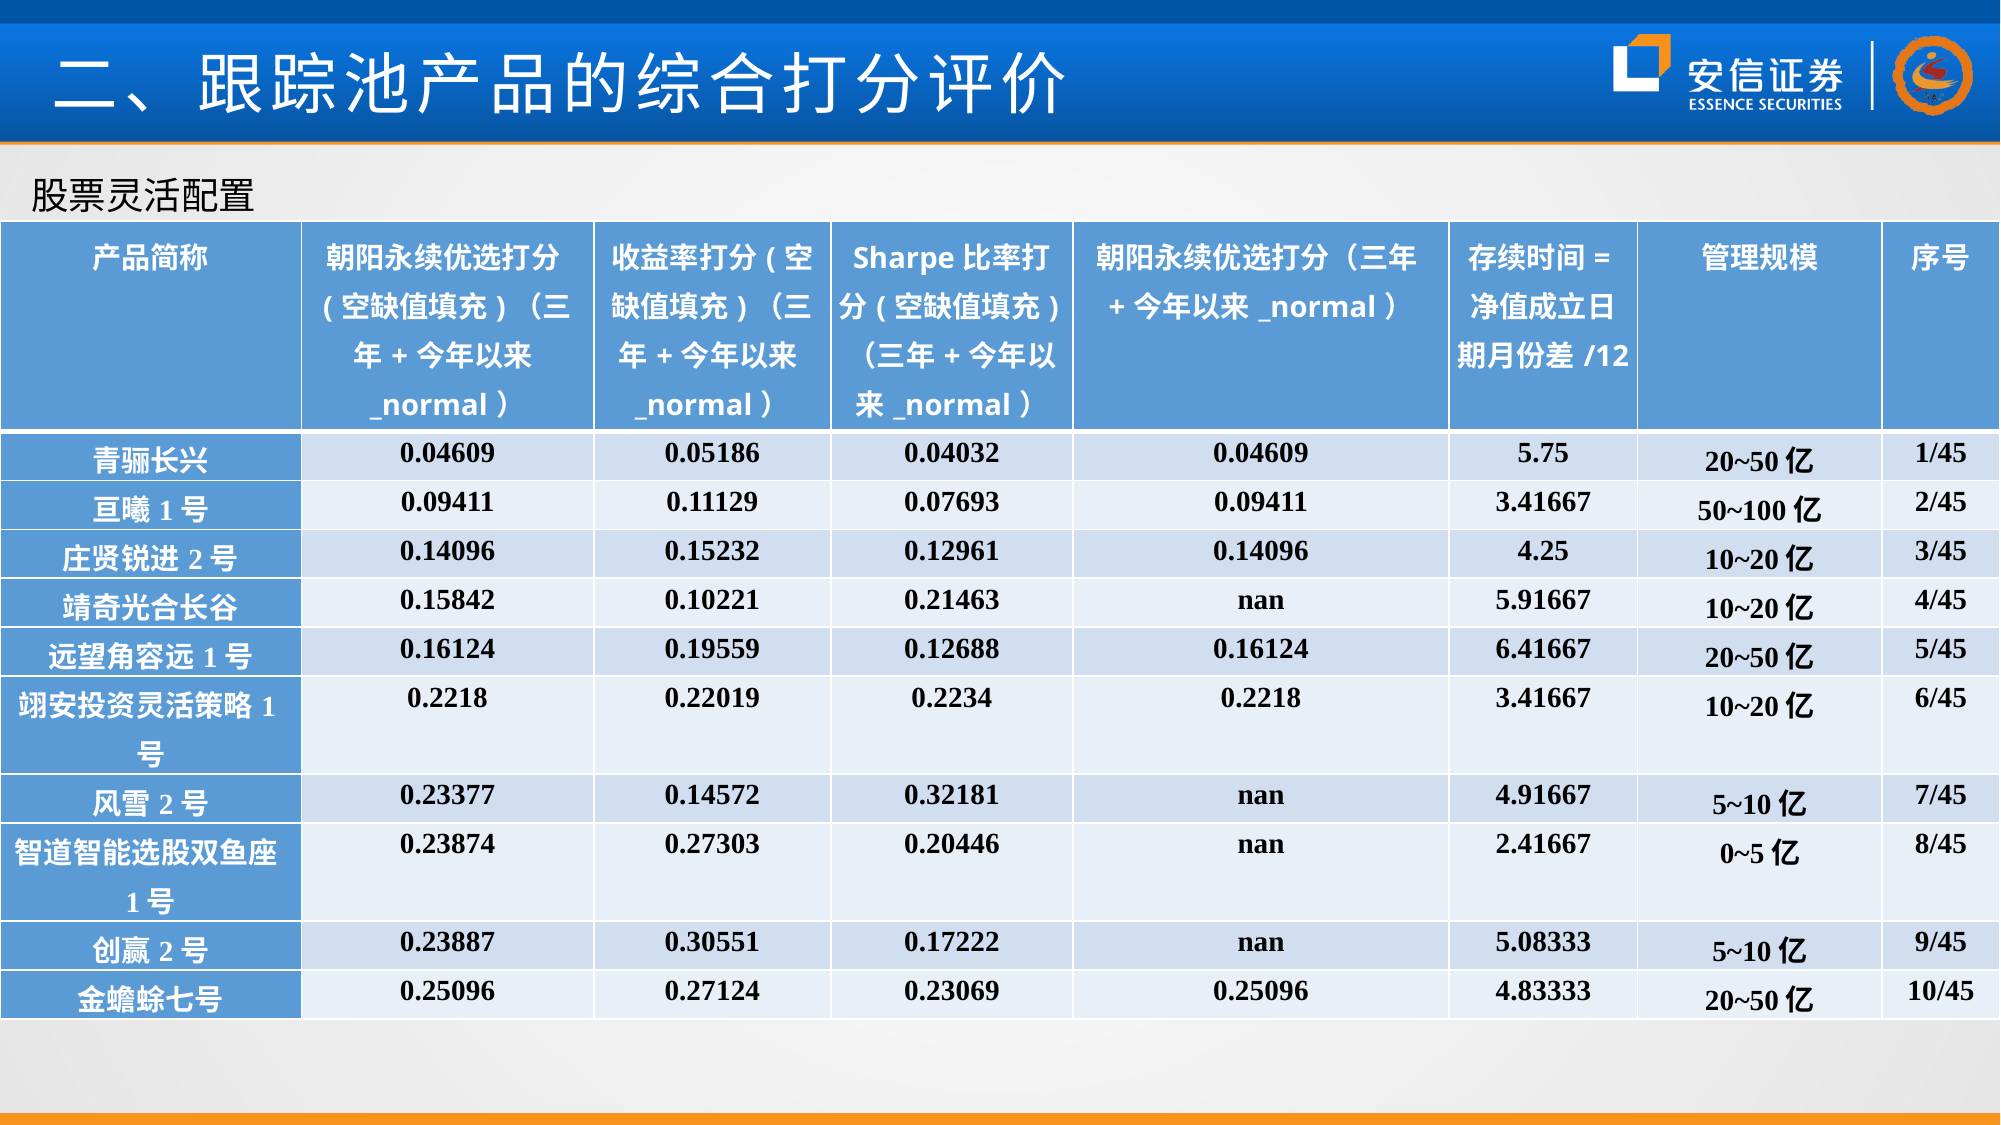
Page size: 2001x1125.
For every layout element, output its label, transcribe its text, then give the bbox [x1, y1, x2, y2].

table_cell nan [1074, 775, 1448, 822]
table_cell 0.23069 [832, 971, 1072, 1018]
table_cell 6/45 [1883, 677, 1999, 773]
table_header 朝阳永续优选打分(空缺值填充)（三年+今年以来_normal） [302, 225, 593, 429]
table_cell 0.23887 [302, 922, 593, 969]
table_cell 4.25 [1450, 530, 1637, 577]
table_cell 5~10亿 [1638, 775, 1881, 822]
table_cell 0.20446 [832, 824, 1072, 920]
picture [1613, 34, 1973, 116]
table_header 序号 [1883, 222, 1999, 429]
table_cell 4/45 [1883, 579, 1999, 626]
text_box 二、跟踪池产品的综合打分评价 [51, 46, 1647, 118]
table_cell 0.14096 [1074, 530, 1448, 577]
table_cell 0.09411 [302, 481, 593, 529]
table_cell 0.04609 [1074, 434, 1448, 480]
table_cell 5~10亿 [1638, 922, 1881, 969]
table_cell 0.04609 [302, 434, 593, 480]
table_cell 2/45 [1883, 481, 1999, 529]
table_cell 3.41667 [1450, 677, 1637, 773]
table_cell 5.08333 [1450, 922, 1637, 969]
table_cell 亘曦1号 [1, 481, 301, 529]
table_cell 创赢2号 [1, 922, 301, 969]
table_cell 0.27303 [595, 824, 830, 920]
table_cell 50~100亿 [1638, 481, 1881, 529]
table_cell 0.11129 [595, 481, 830, 529]
table_cell 1/45 [1883, 434, 1999, 480]
table_cell 0.07693 [832, 481, 1072, 529]
table_header 管理规模 [1638, 225, 1881, 429]
table_header Sharpe比率打分(空缺值填充)（三年+今年以来_normal） [832, 225, 1072, 429]
table_cell nan [1074, 824, 1448, 920]
table_cell 靖奇光合长谷 [1, 579, 301, 626]
table_cell 0.23377 [302, 775, 593, 822]
table_cell 0.09411 [1074, 481, 1448, 529]
table_cell 0.25096 [302, 971, 593, 1018]
table_cell 5.75 [1450, 434, 1637, 480]
table_cell 0.16124 [302, 628, 593, 675]
table_cell 远望角容远1号 [1, 628, 301, 675]
table_cell 20~50亿 [1638, 628, 1881, 675]
table_cell 0.19559 [595, 628, 830, 675]
table_cell 5.91667 [1450, 579, 1637, 626]
table_cell 金蟾蜍七号 [1, 971, 301, 1018]
table_cell 0.15842 [302, 579, 593, 626]
table_header 产品简称 [1, 225, 301, 429]
table_cell 0.30551 [595, 922, 830, 969]
table_cell 10/45 [1883, 971, 1999, 1018]
table_cell 0.14572 [595, 775, 830, 822]
table_cell 0.25096 [1074, 971, 1448, 1018]
table_cell 0.21463 [832, 579, 1072, 626]
table_cell 10~20亿 [1638, 579, 1881, 626]
table_cell 20~50亿 [1638, 971, 1881, 1018]
table_cell nan [1074, 922, 1448, 969]
table_header 收益率打分(空缺值填充)（三年+今年以来_normal） [595, 225, 830, 429]
table_cell 0.32181 [832, 775, 1072, 822]
table_cell 0.27124 [595, 971, 830, 1018]
table_cell nan [1074, 579, 1448, 626]
table_cell 2.41667 [1450, 824, 1637, 920]
table_cell 0.22019 [595, 677, 830, 773]
table_cell 0.10221 [595, 579, 830, 626]
table_cell 5/45 [1883, 628, 1999, 675]
table_cell 青骊长兴 [1, 434, 301, 480]
table_cell 0.2218 [1074, 677, 1448, 773]
table_cell 0.12688 [832, 628, 1072, 675]
table_cell 庄贤锐进2号 [1, 530, 301, 577]
table_header 存续时间=净值成立日期月份差/12 [1450, 225, 1637, 429]
table_cell 0.04032 [832, 434, 1072, 480]
table_cell 风雪2号 [1, 775, 301, 822]
table_cell 0.2234 [832, 677, 1072, 773]
table_cell 0.17222 [832, 922, 1072, 969]
table_cell 0.12961 [832, 530, 1072, 577]
table_cell 4.91667 [1450, 775, 1637, 822]
table_cell 0~5亿 [1638, 824, 1881, 920]
table_cell 20~50亿 [1638, 434, 1881, 480]
table_cell 6.41667 [1450, 628, 1637, 675]
table_cell 0.23874 [302, 824, 593, 920]
text_box 股票灵活配置 [0, 155, 1926, 225]
table_cell 9/45 [1883, 922, 1999, 969]
table_cell 7/45 [1883, 775, 1999, 822]
table_cell 4.83333 [1450, 971, 1637, 1018]
table_cell 智道智能选股双鱼座1号 [1, 824, 301, 920]
table_cell 8/45 [1883, 824, 1999, 920]
table_cell 0.2218 [302, 677, 593, 773]
table_cell 翊安投资灵活策略1号 [1, 677, 301, 773]
table_cell 0.05186 [595, 434, 830, 480]
table_cell 10~20亿 [1638, 530, 1881, 577]
table_cell 3/45 [1883, 530, 1999, 577]
table_cell 3.41667 [1450, 481, 1637, 529]
table_cell 0.15232 [595, 530, 830, 577]
table_cell 0.14096 [302, 530, 593, 577]
table_cell 10~20亿 [1638, 677, 1881, 773]
table_cell 0.16124 [1074, 628, 1448, 675]
table_header 朝阳永续优选打分（三年+今年以来_normal） [1074, 225, 1448, 429]
